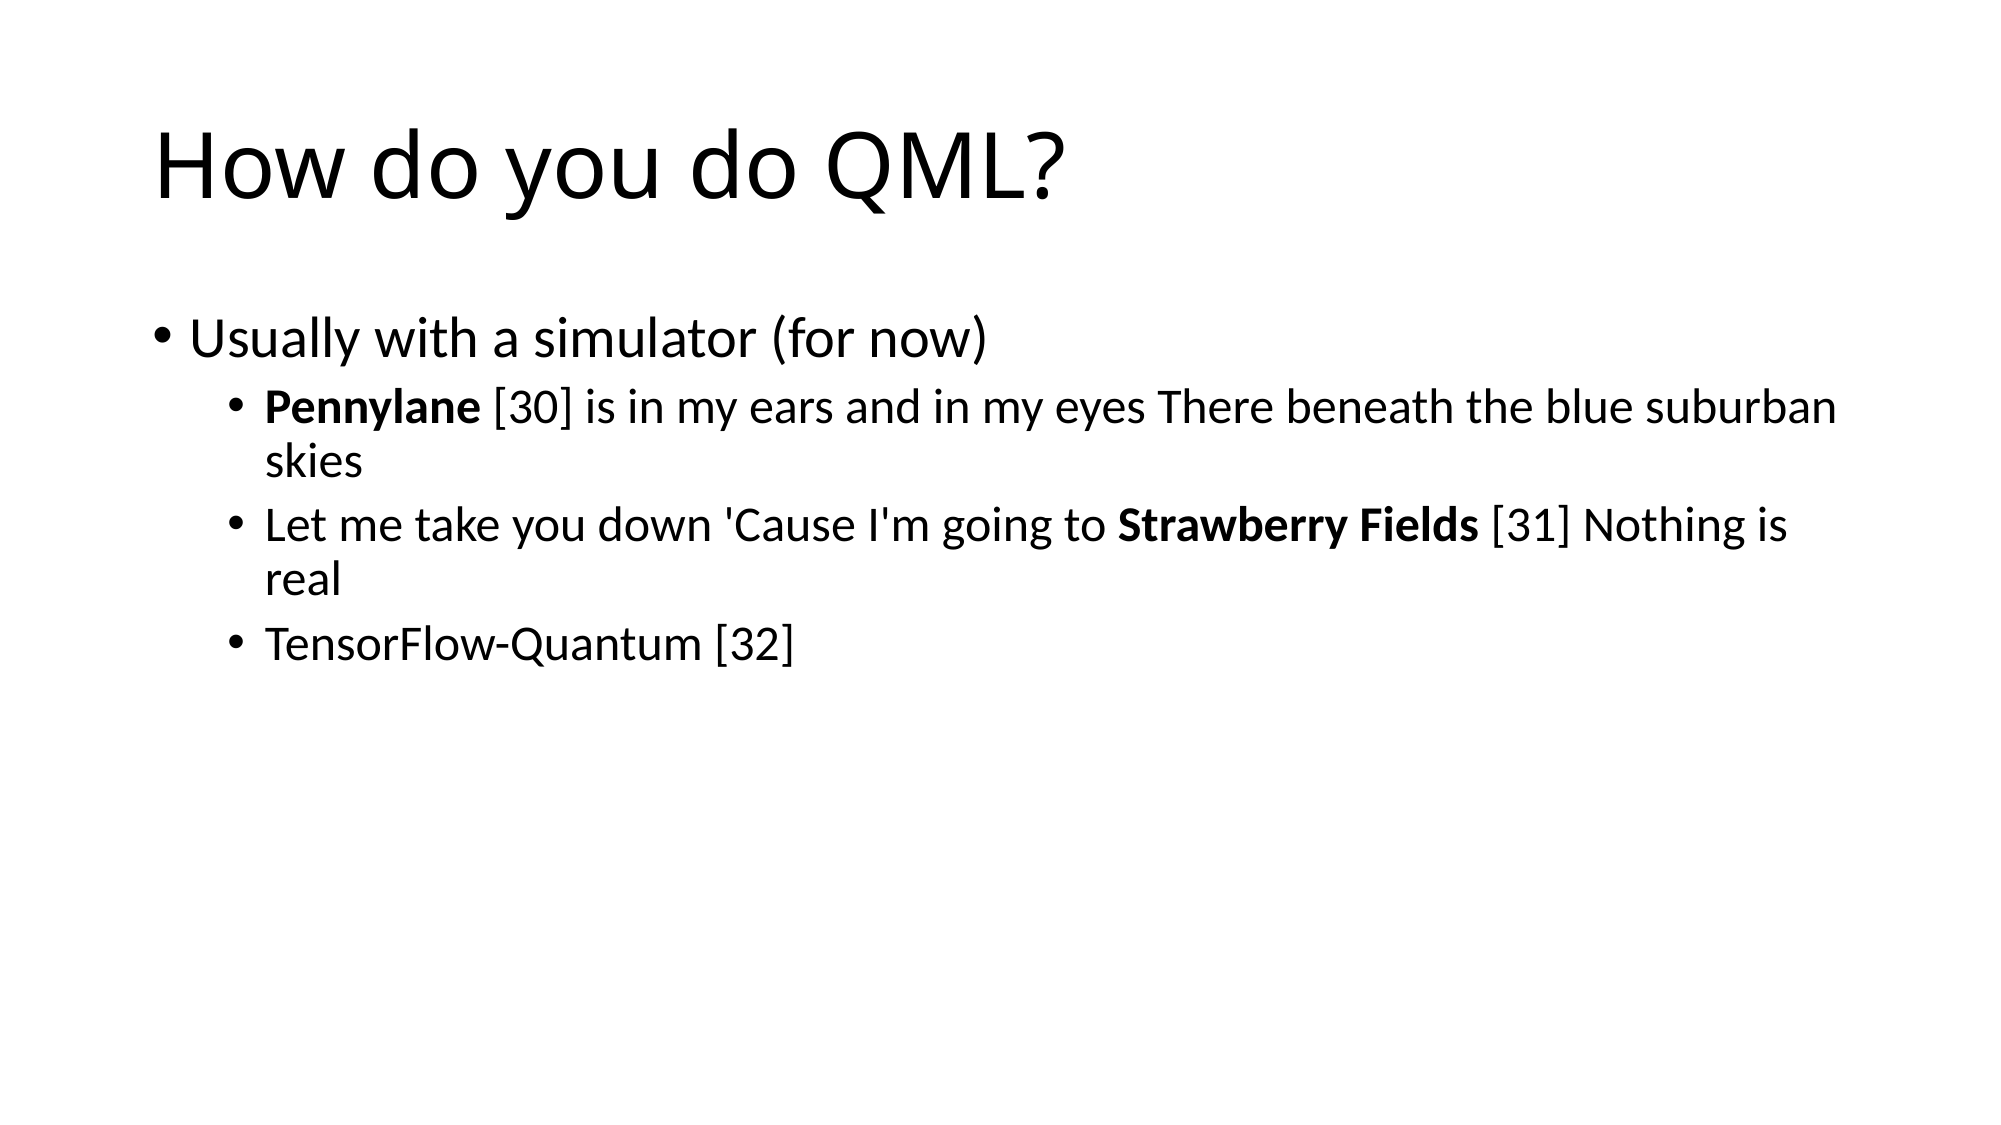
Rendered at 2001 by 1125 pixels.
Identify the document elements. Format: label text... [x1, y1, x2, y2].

list Usually with a simulator (for now) Pennylane [30] is in my ears and in my eyes There beneath the blue suburban skies Let me take you down 'Cause I'm going to Strawberry Fields [31] Nothing is real TensorFlow-Quantum [32] [137, 299, 1863, 1014]
title How do you do QML? [137, 59, 1863, 278]
